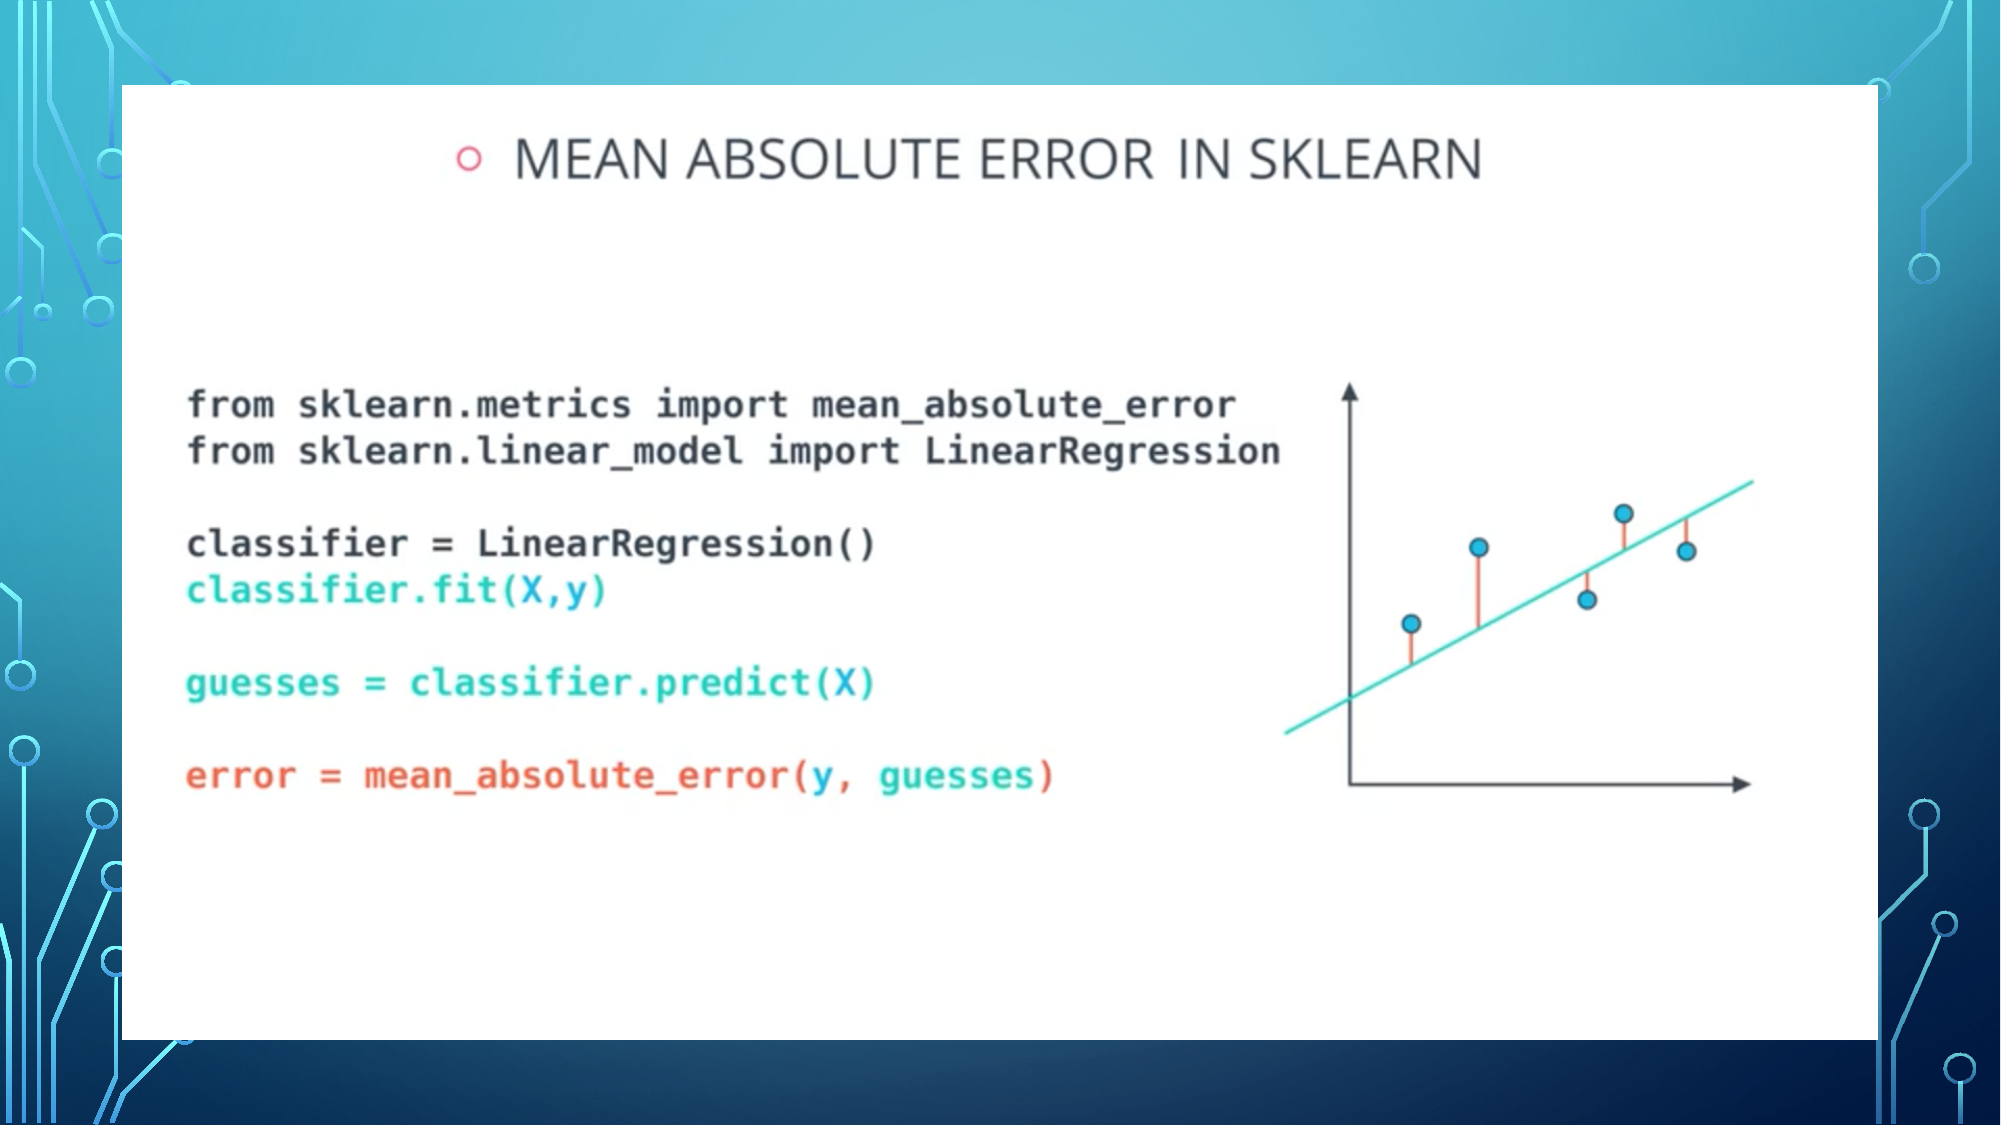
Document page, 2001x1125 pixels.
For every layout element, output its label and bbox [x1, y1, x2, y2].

picture [122, 85, 1878, 1040]
